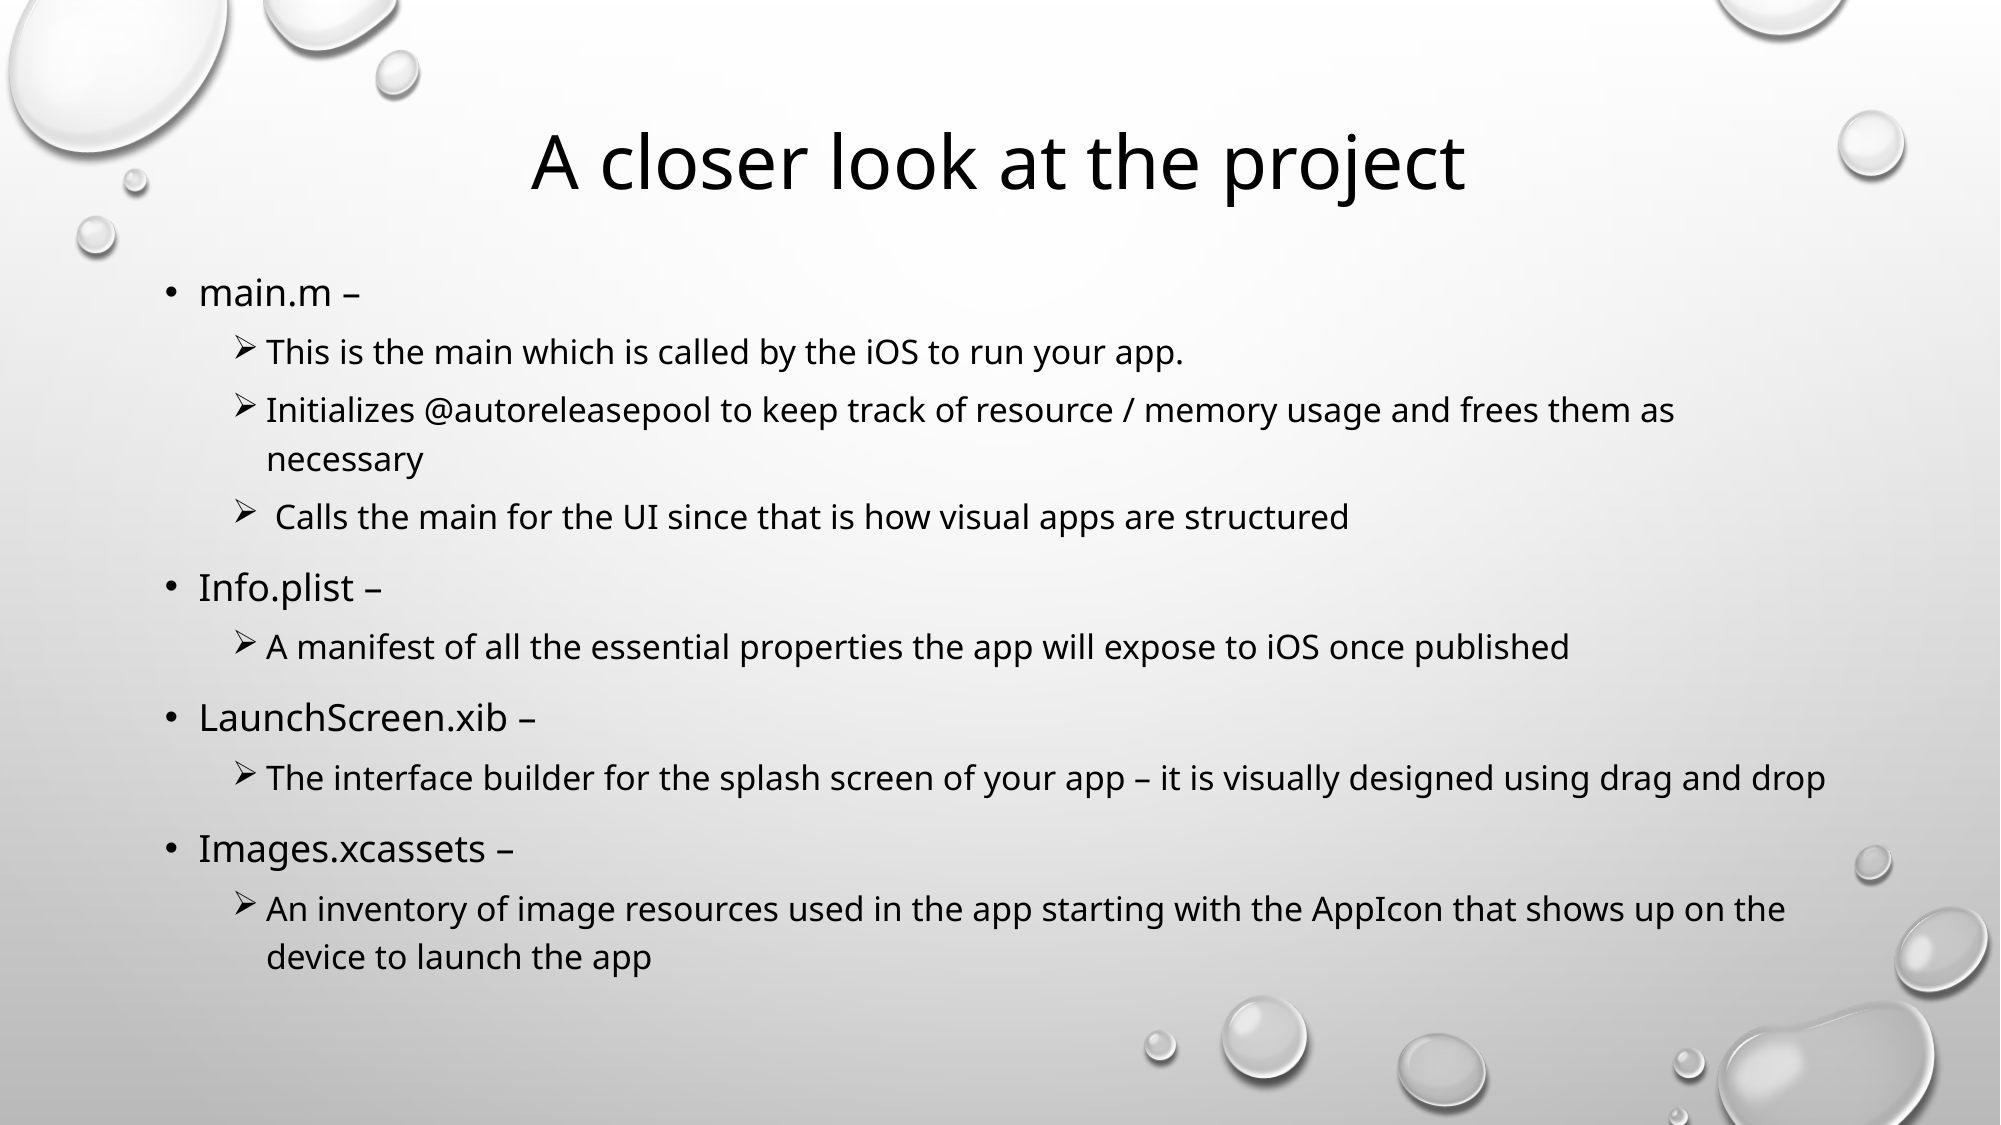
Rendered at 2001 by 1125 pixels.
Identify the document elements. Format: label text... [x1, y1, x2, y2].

list main.m – This is the main which is called by the iOS to run your app. Initializes @autoreleasepool to keep track of resource / memory usage and frees them as necessary Calls the main for the UI since that is how visual apps are structured Info.plist – A manifest of all the essential properties the app will expose to iOS once published LaunchScreen.xib – The interface builder for the splash screen of your app – it is visually designed using drag and drop Images.xcassets – An inventory of image resources used in the app starting with the AppIcon that shows up on the device to launch the app [149, 252, 1850, 1013]
picture [0, 0, 2000, 1125]
title A closer look at the project [149, 101, 1851, 230]
